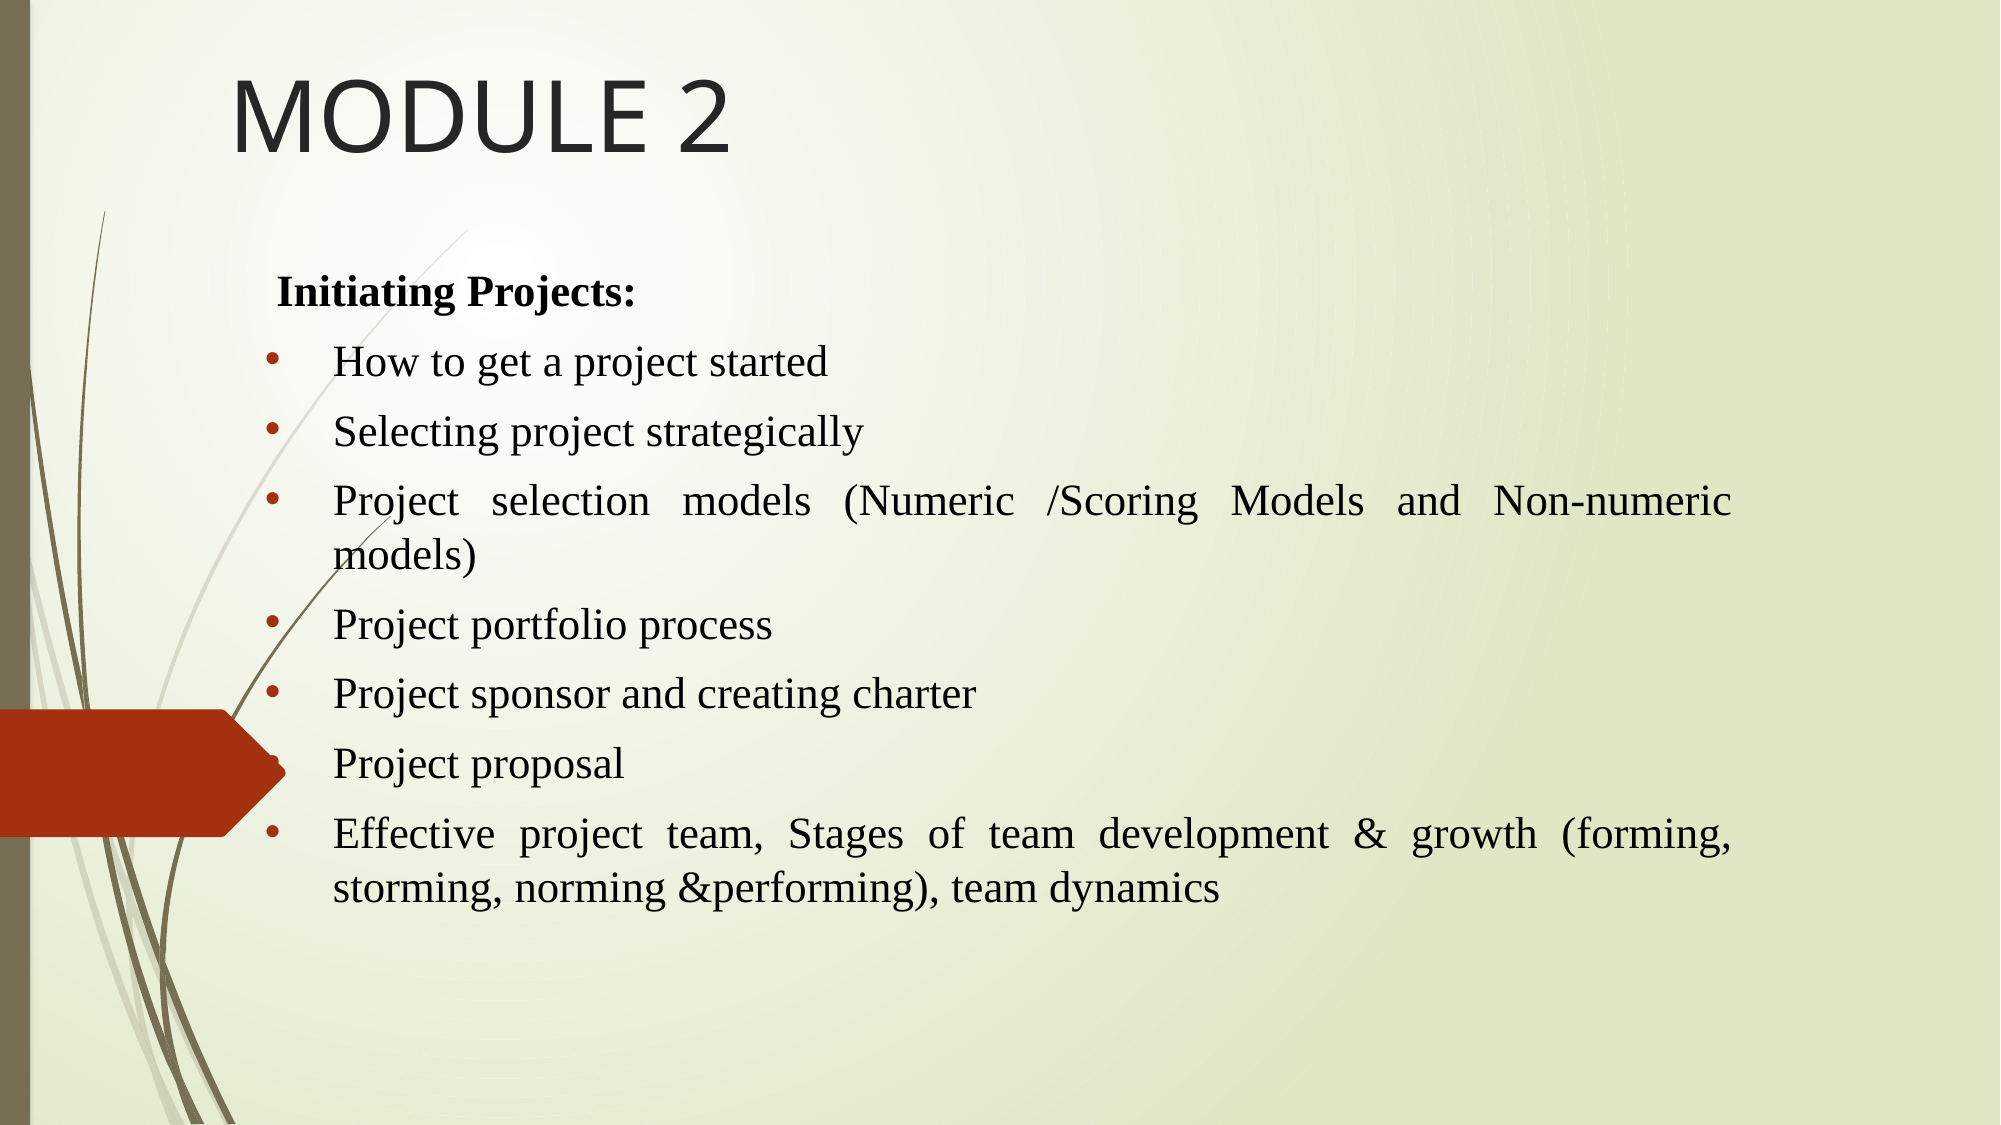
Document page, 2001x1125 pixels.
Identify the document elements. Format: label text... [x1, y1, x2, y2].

subtitle Initiating Projects: How to get a project started Selecting project strategically Project selection models (Numeric /Scoring Models and Non-numeric models) Project portfolio process Project sponsor and creating charter Project proposal Effective project team, Stages of team development & growth (forming, storming, norming &performing), team dynamics [249, 203, 1750, 922]
title MODULE 2 [213, 44, 1714, 181]
